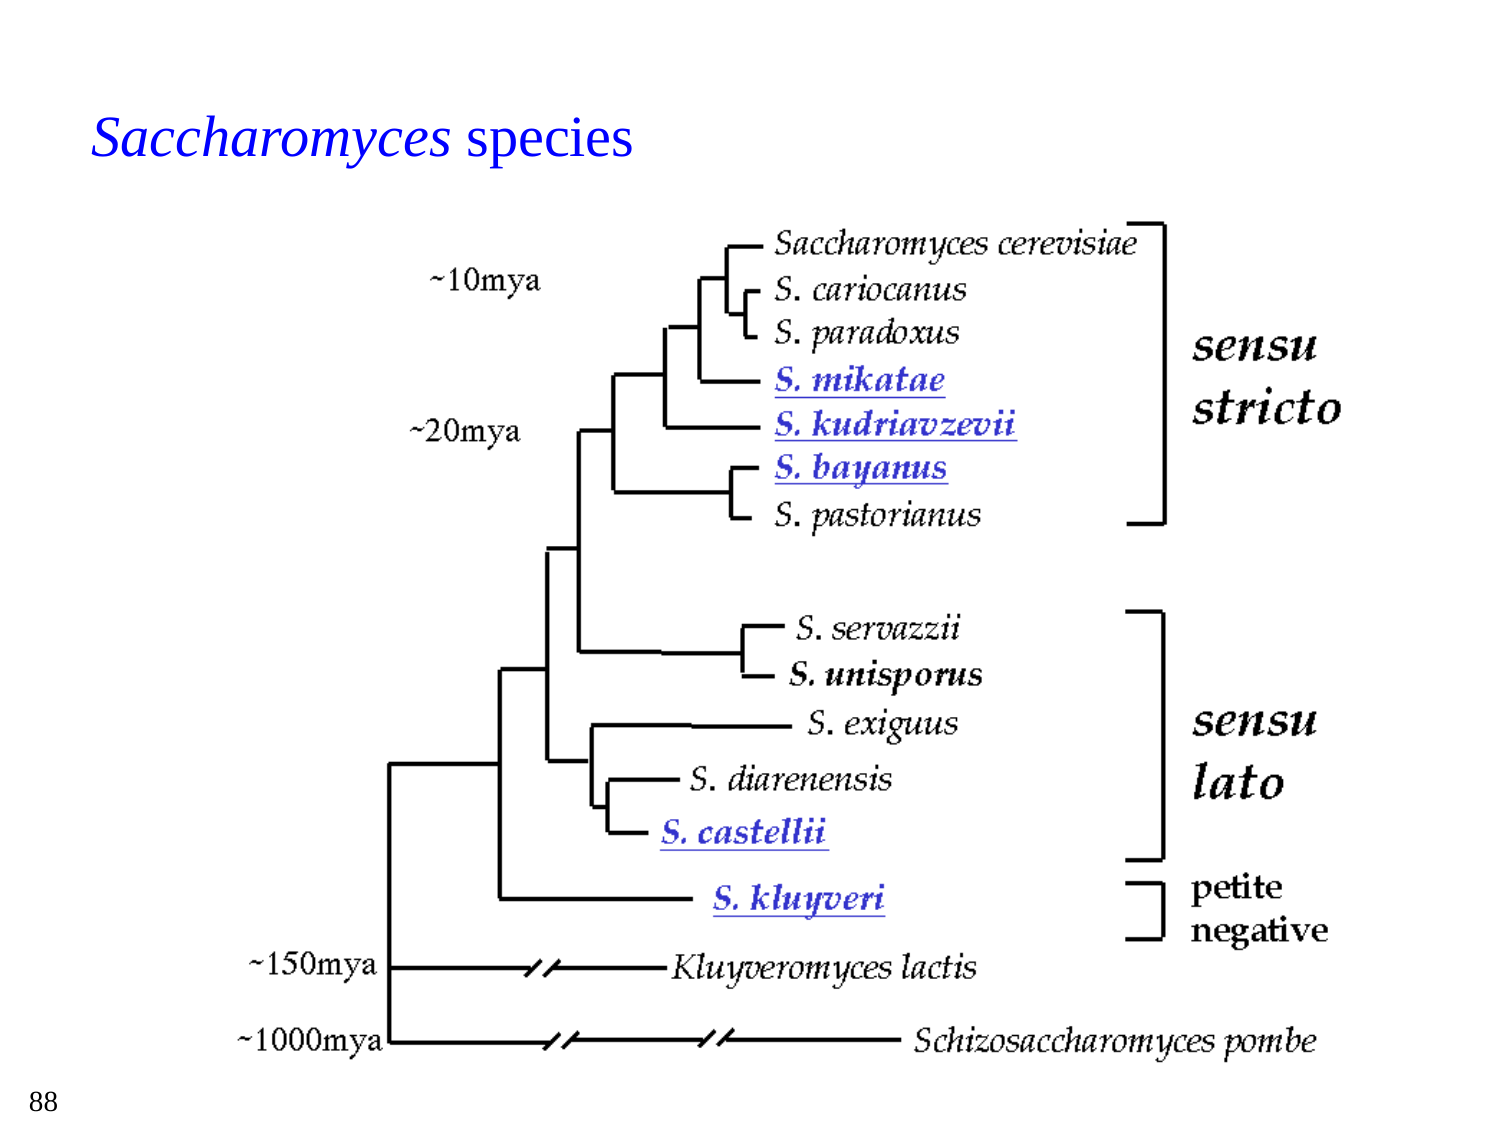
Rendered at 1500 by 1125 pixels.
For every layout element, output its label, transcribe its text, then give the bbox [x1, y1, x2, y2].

picture [225, 203, 1361, 1081]
title Saccharomyces species [76, 39, 1352, 228]
